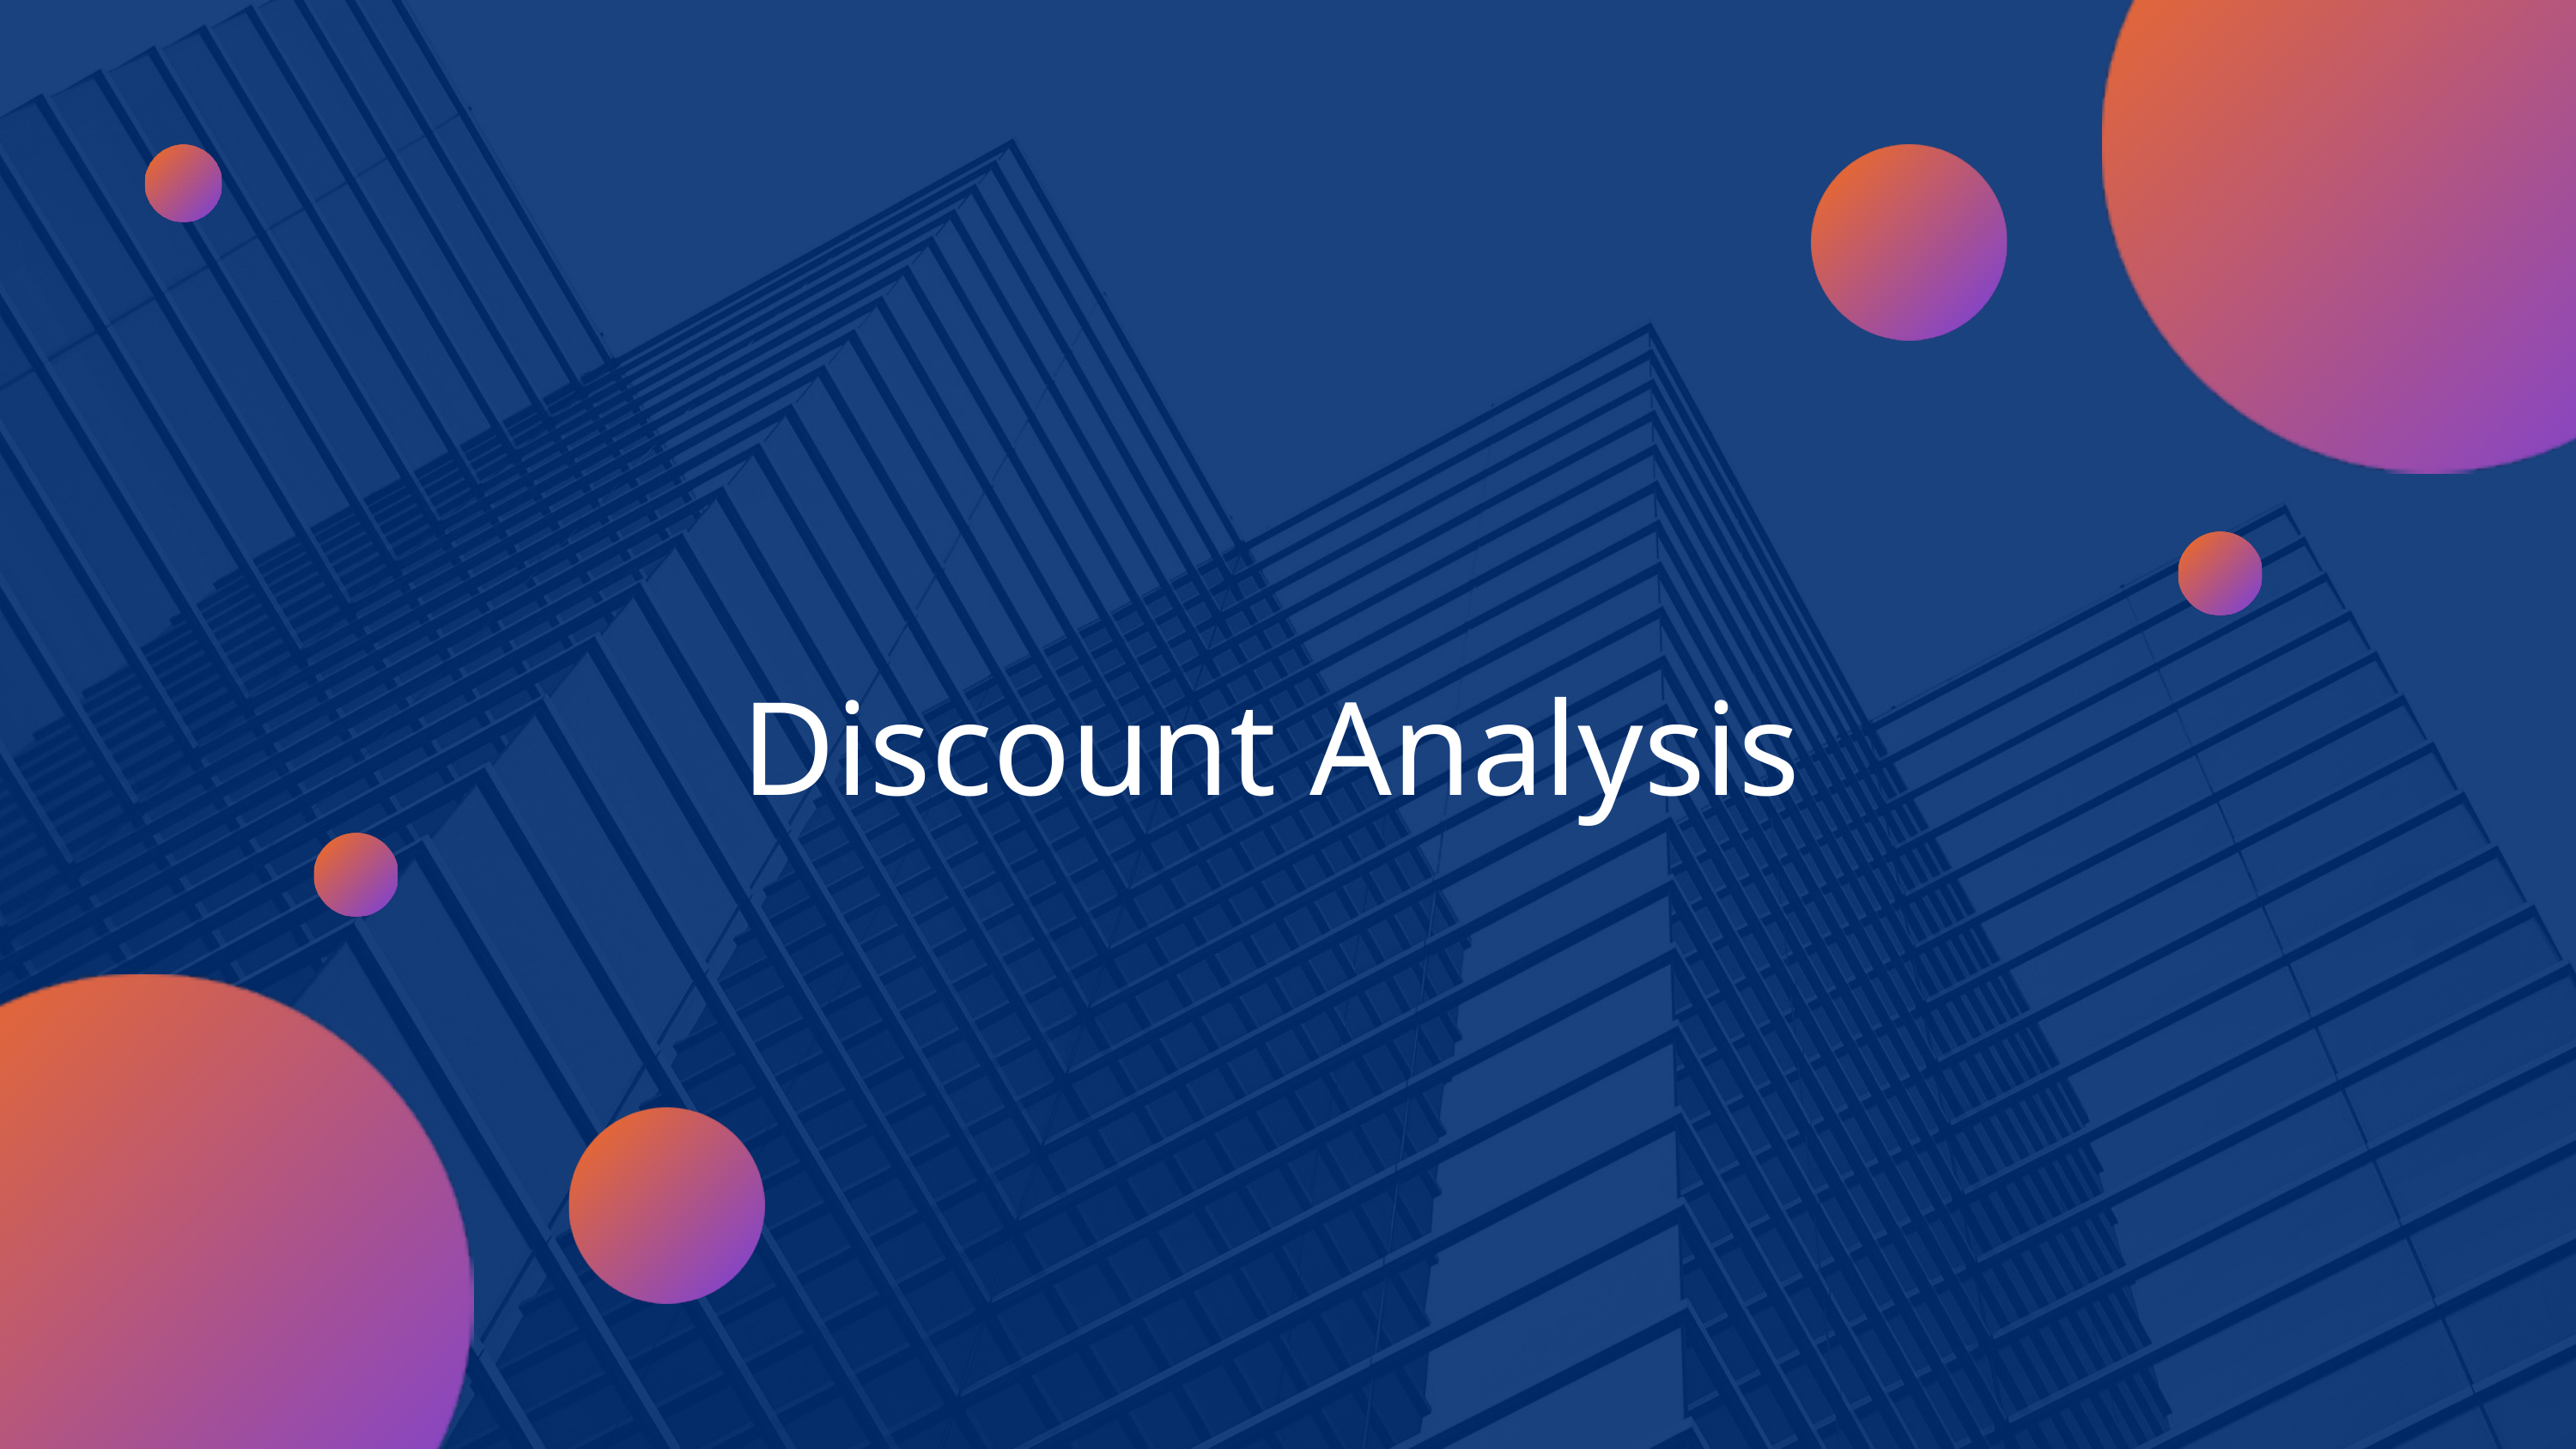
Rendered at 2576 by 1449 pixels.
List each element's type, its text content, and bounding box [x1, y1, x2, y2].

text_box [2178, 531, 2263, 615]
text_box [1810, 144, 2008, 342]
text_box [0, 0, 2576, 1449]
text_box [0, 974, 474, 1449]
text_box Discount Analysis [276, 640, 2300, 822]
text_box [568, 1107, 765, 1304]
text_box [144, 144, 222, 222]
text_box [313, 833, 398, 918]
text_box [2102, 0, 2576, 474]
